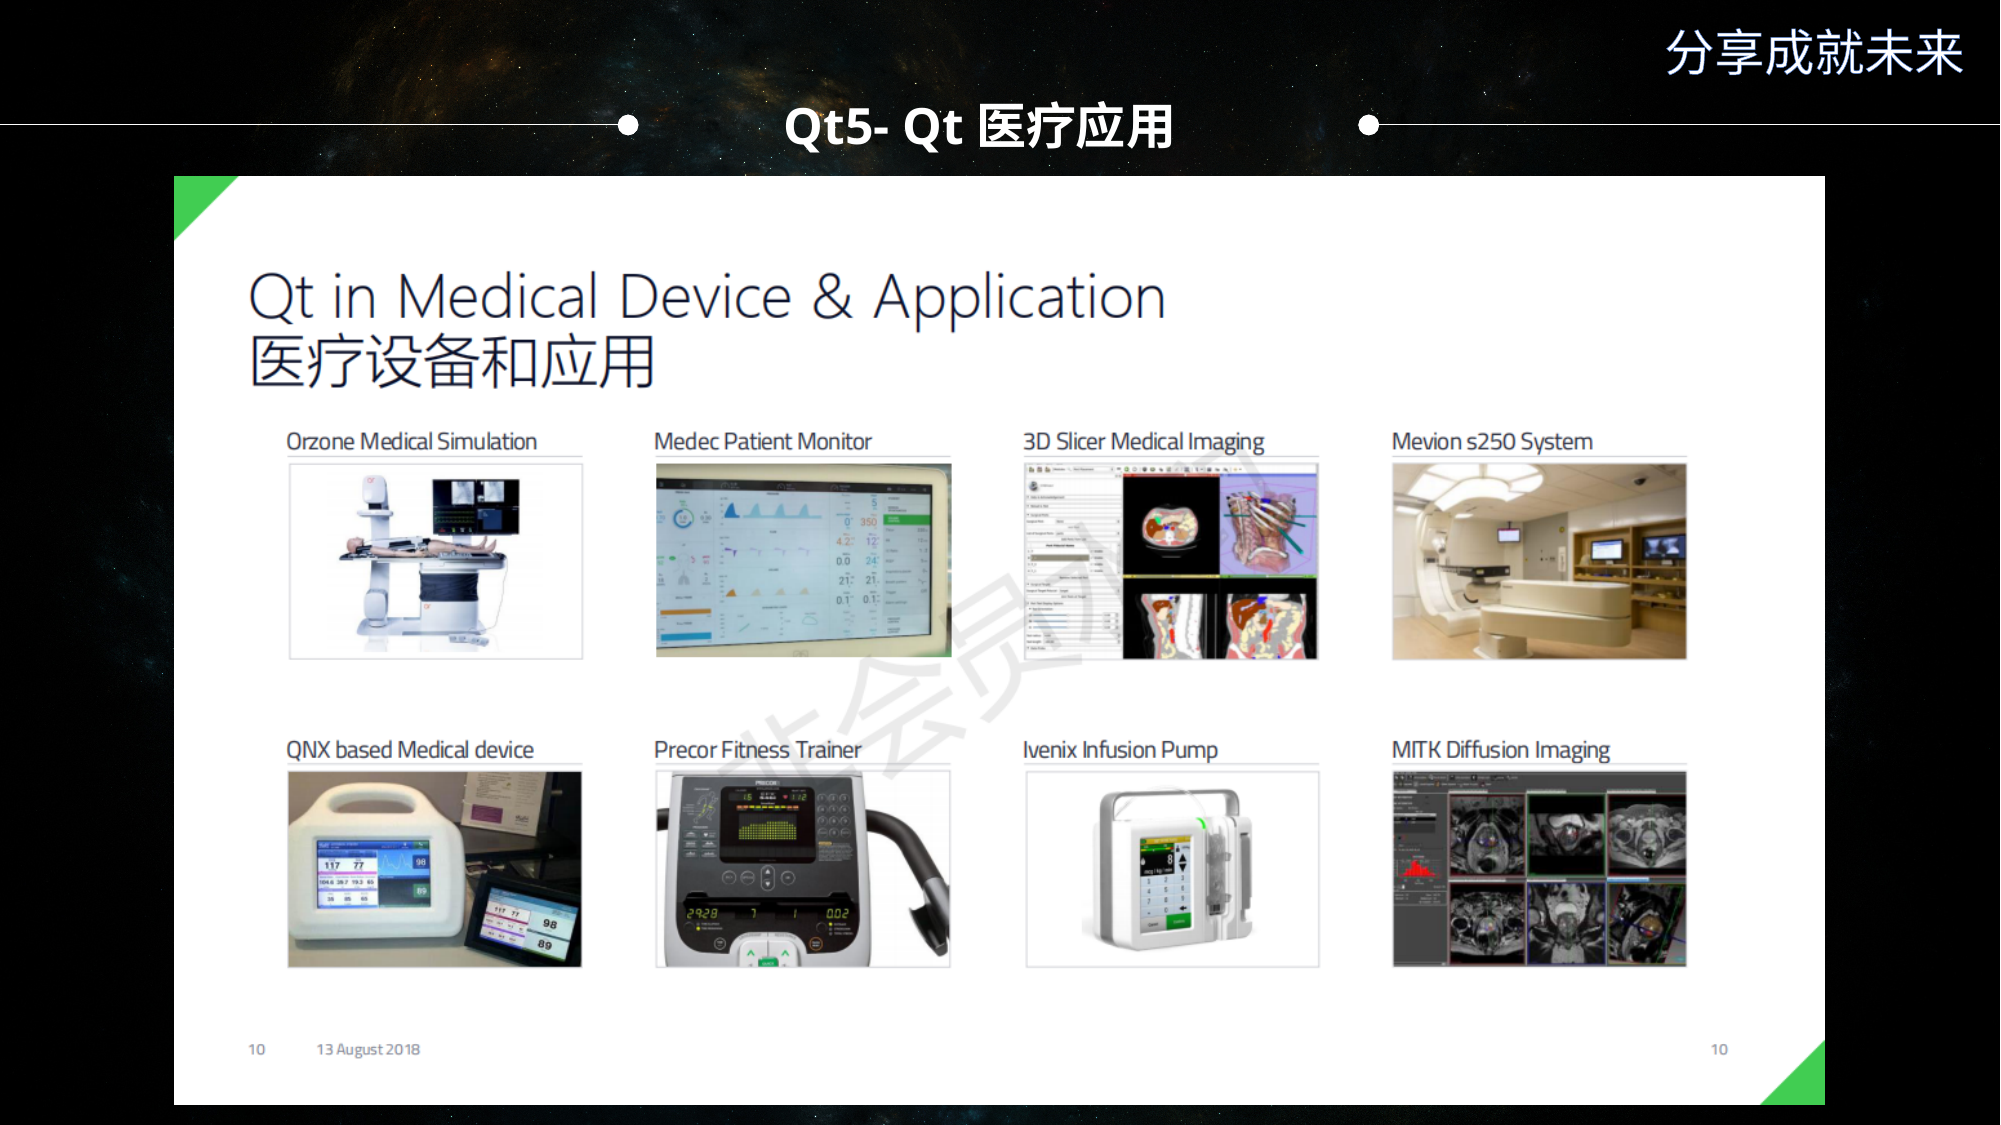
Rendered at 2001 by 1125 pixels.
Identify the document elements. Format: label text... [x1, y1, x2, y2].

text_box Qt5- Qt医疗应用 [768, 87, 1276, 162]
picture [0, 0, 2000, 1125]
text_box 分享成就未来 [1649, 13, 1980, 89]
